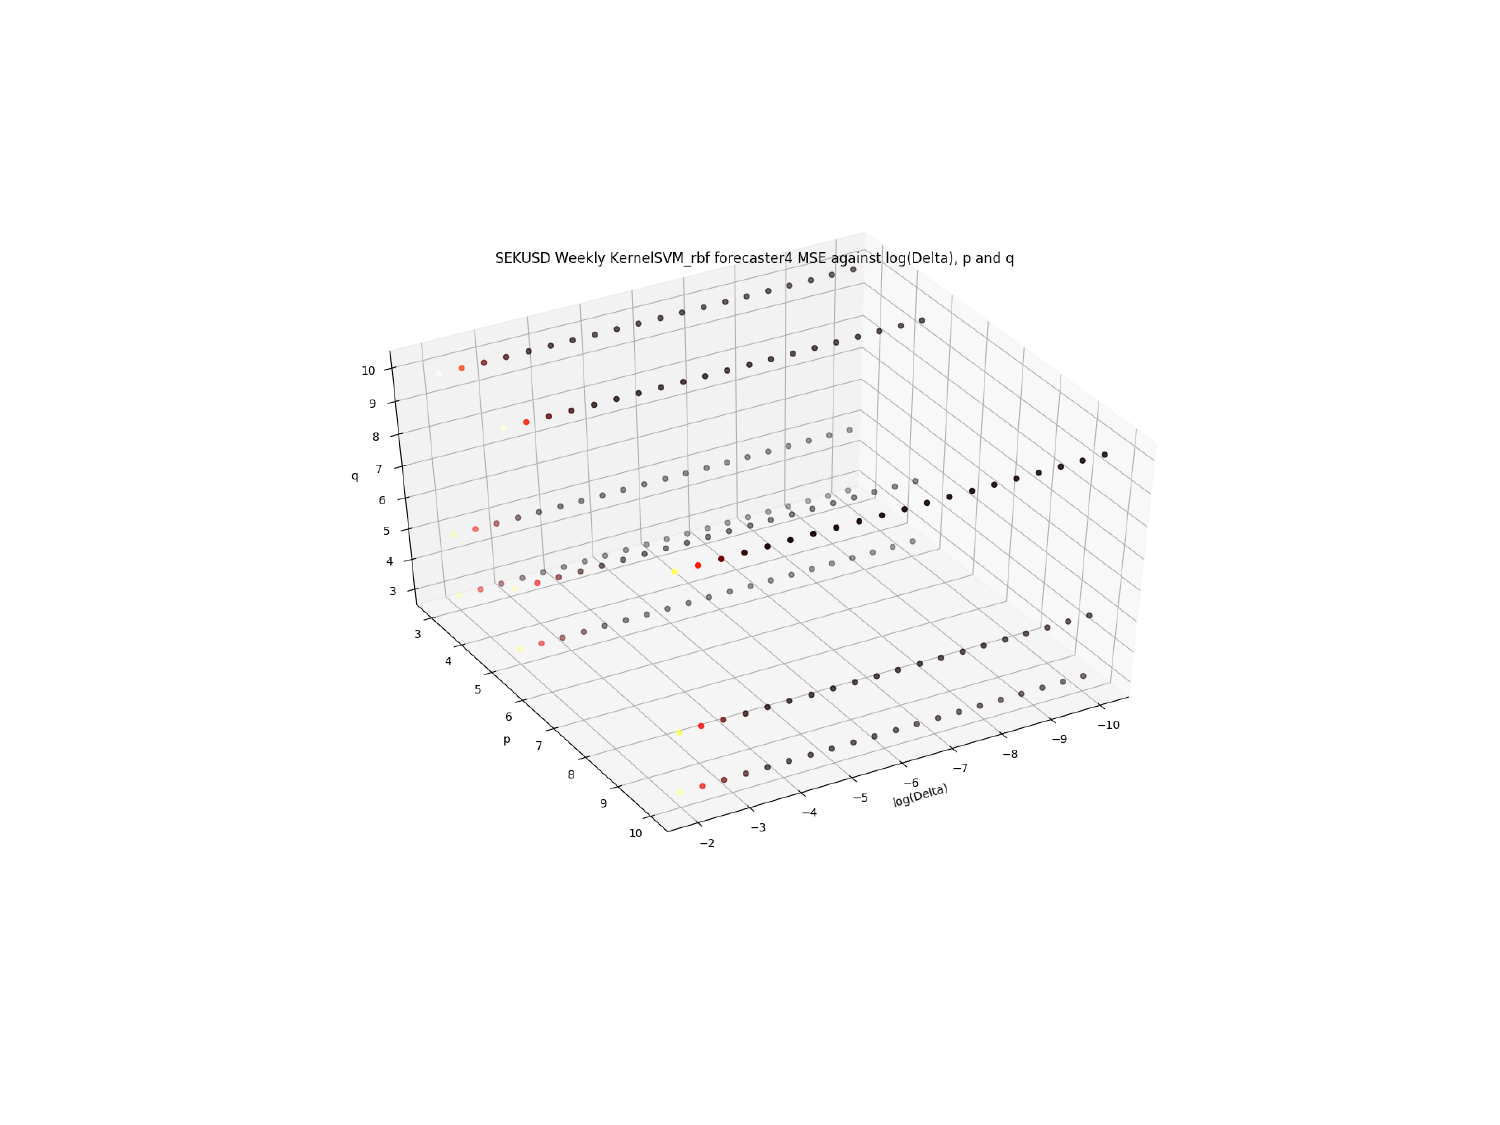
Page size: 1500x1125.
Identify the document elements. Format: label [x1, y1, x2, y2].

picture [119, 119, 1358, 946]
